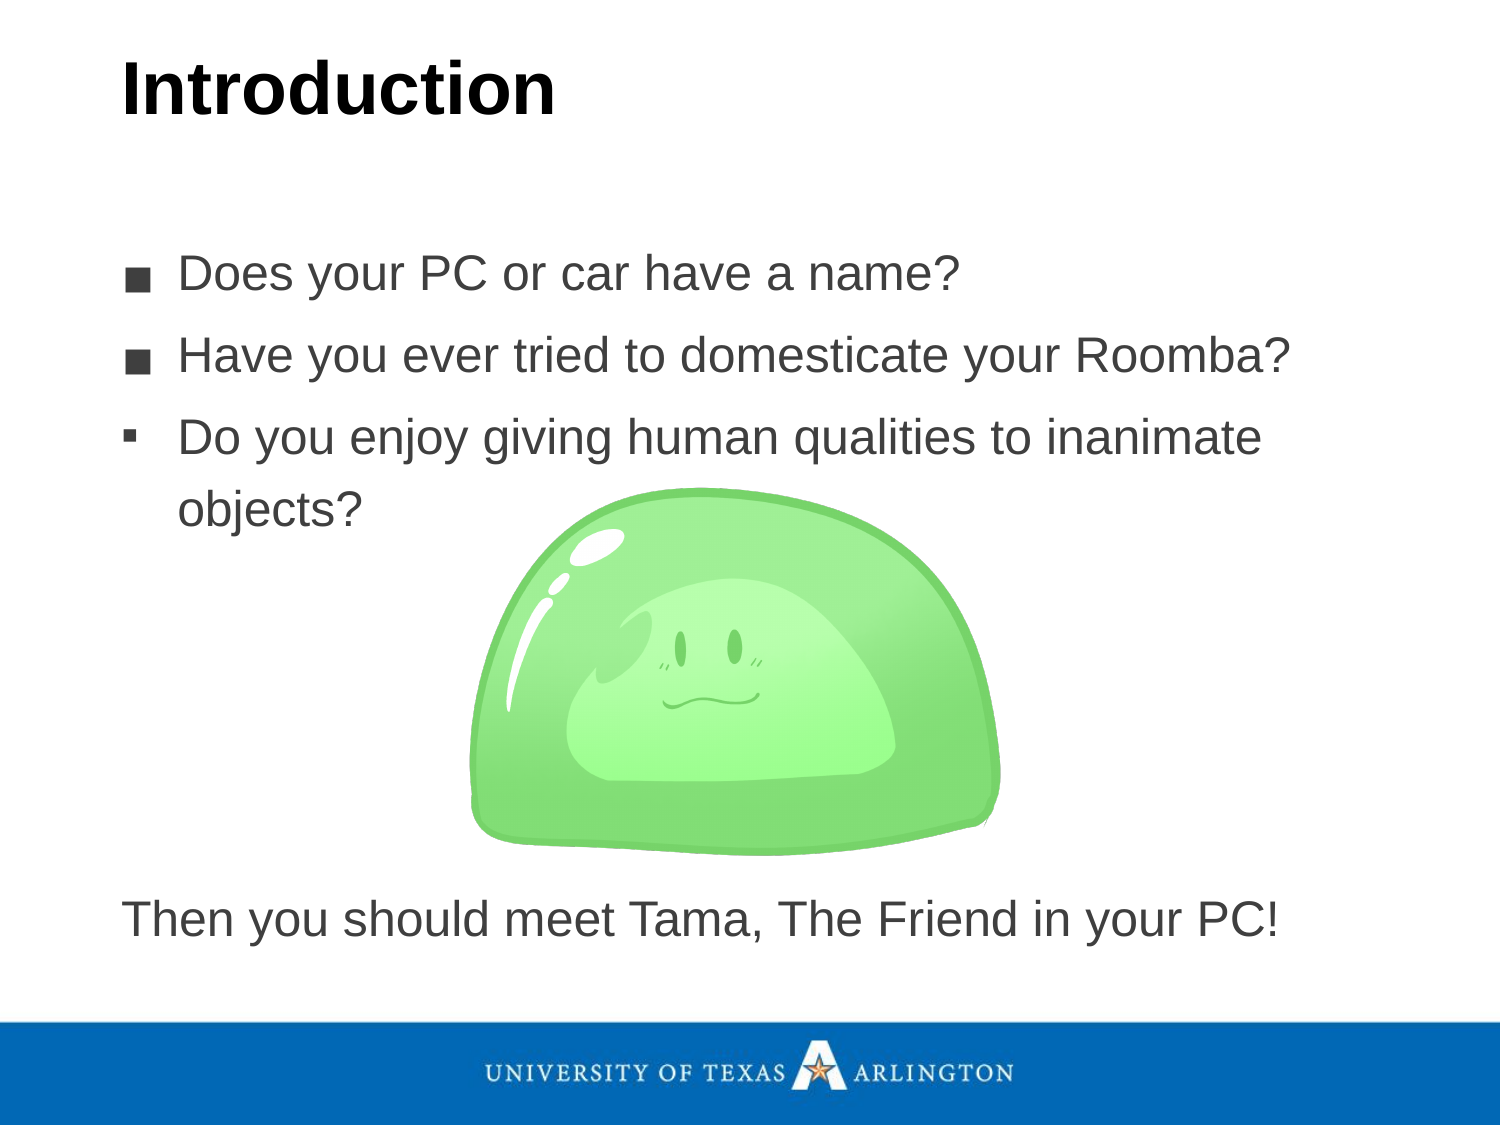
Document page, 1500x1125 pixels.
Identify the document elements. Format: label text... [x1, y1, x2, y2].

text_box Introduction [105, 32, 1183, 139]
picture [0, 0, 1500, 1125]
list Does your PC or car have a name? Have you ever tried to domesticate your Roomba? Do you enjoy giving human qualities to inanimate objects? Then you should meet Tama, The Friend in your PC! [106, 221, 1350, 904]
